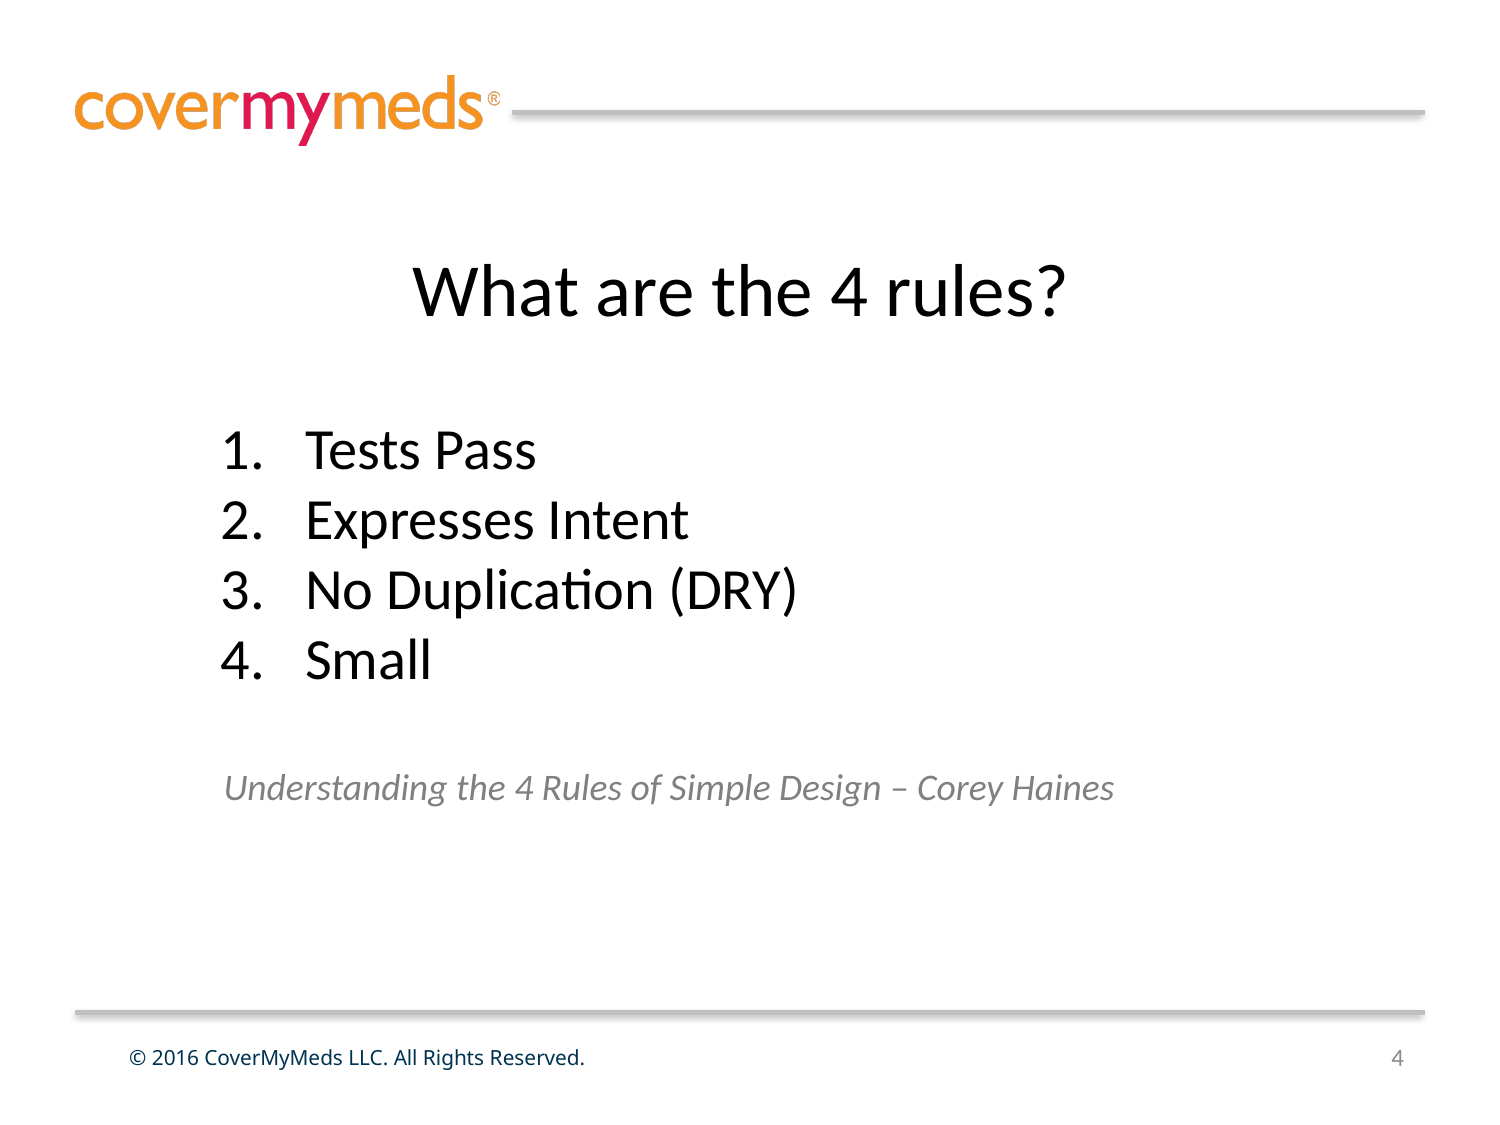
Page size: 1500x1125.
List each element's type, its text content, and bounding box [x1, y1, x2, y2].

title What are the 4 rules? [103, 233, 1379, 339]
text_box Understanding the 4 Rules of Simple Design – Corey Haines [208, 755, 1134, 816]
picture [74, 74, 501, 146]
text_box Tests Pass Expresses Intent No Duplication (DRY) Small [205, 403, 1277, 699]
